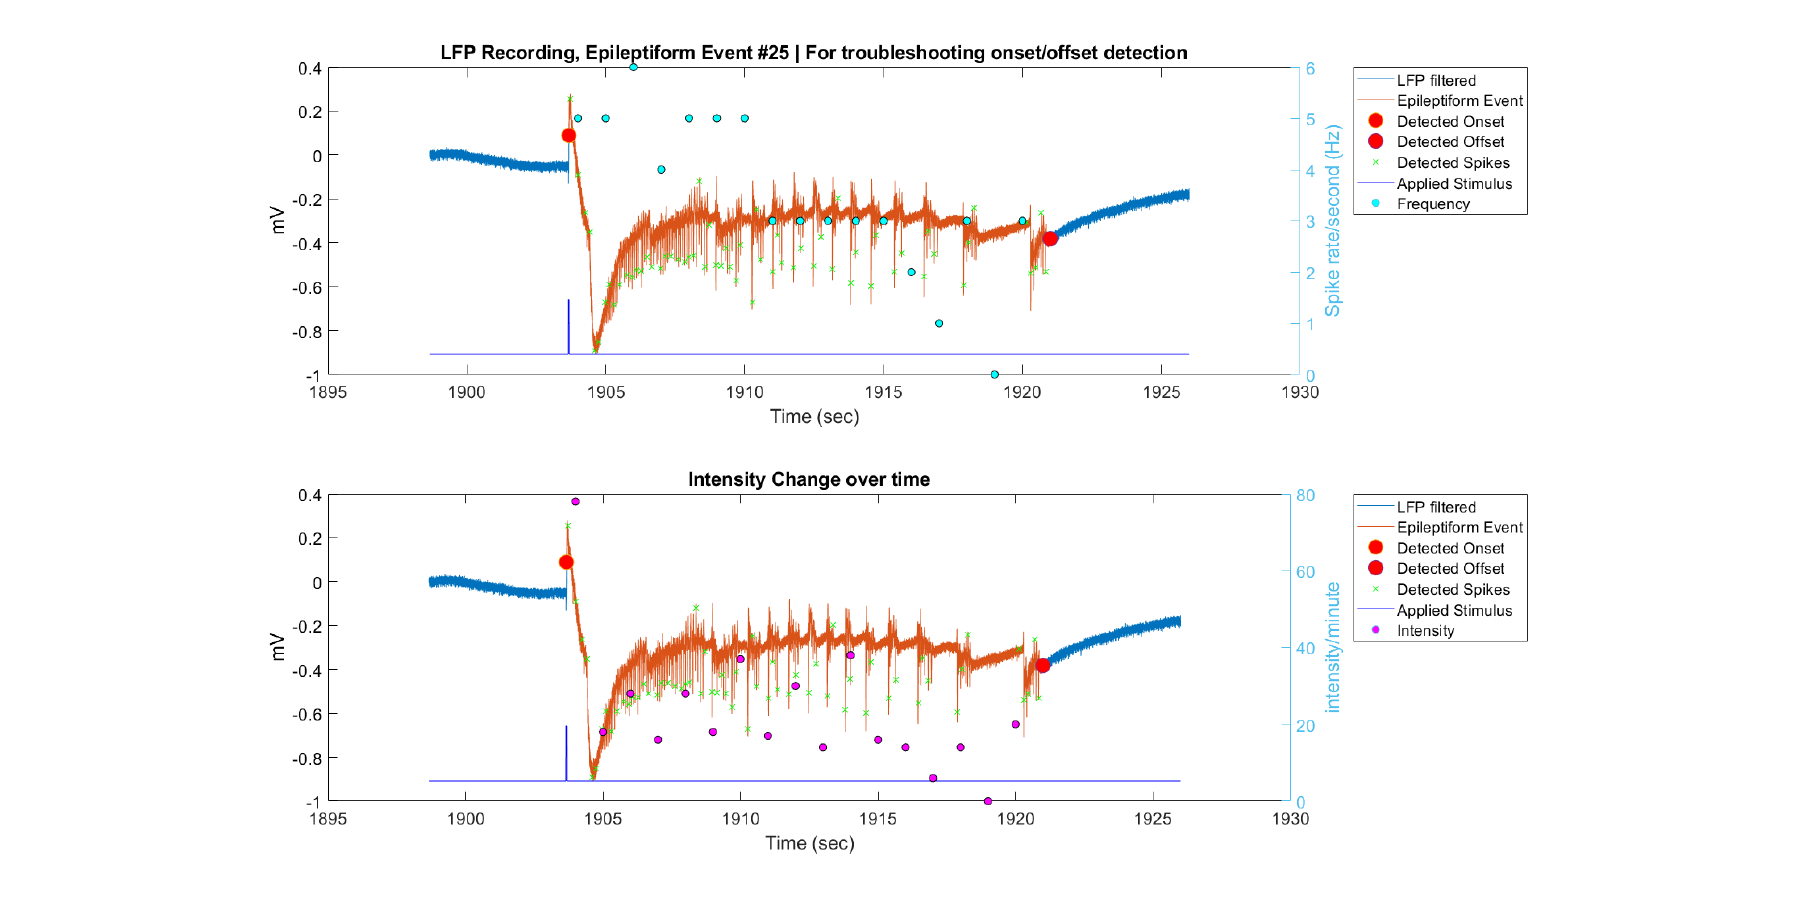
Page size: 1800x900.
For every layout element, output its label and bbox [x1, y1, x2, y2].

picture [126, 0, 1674, 900]
